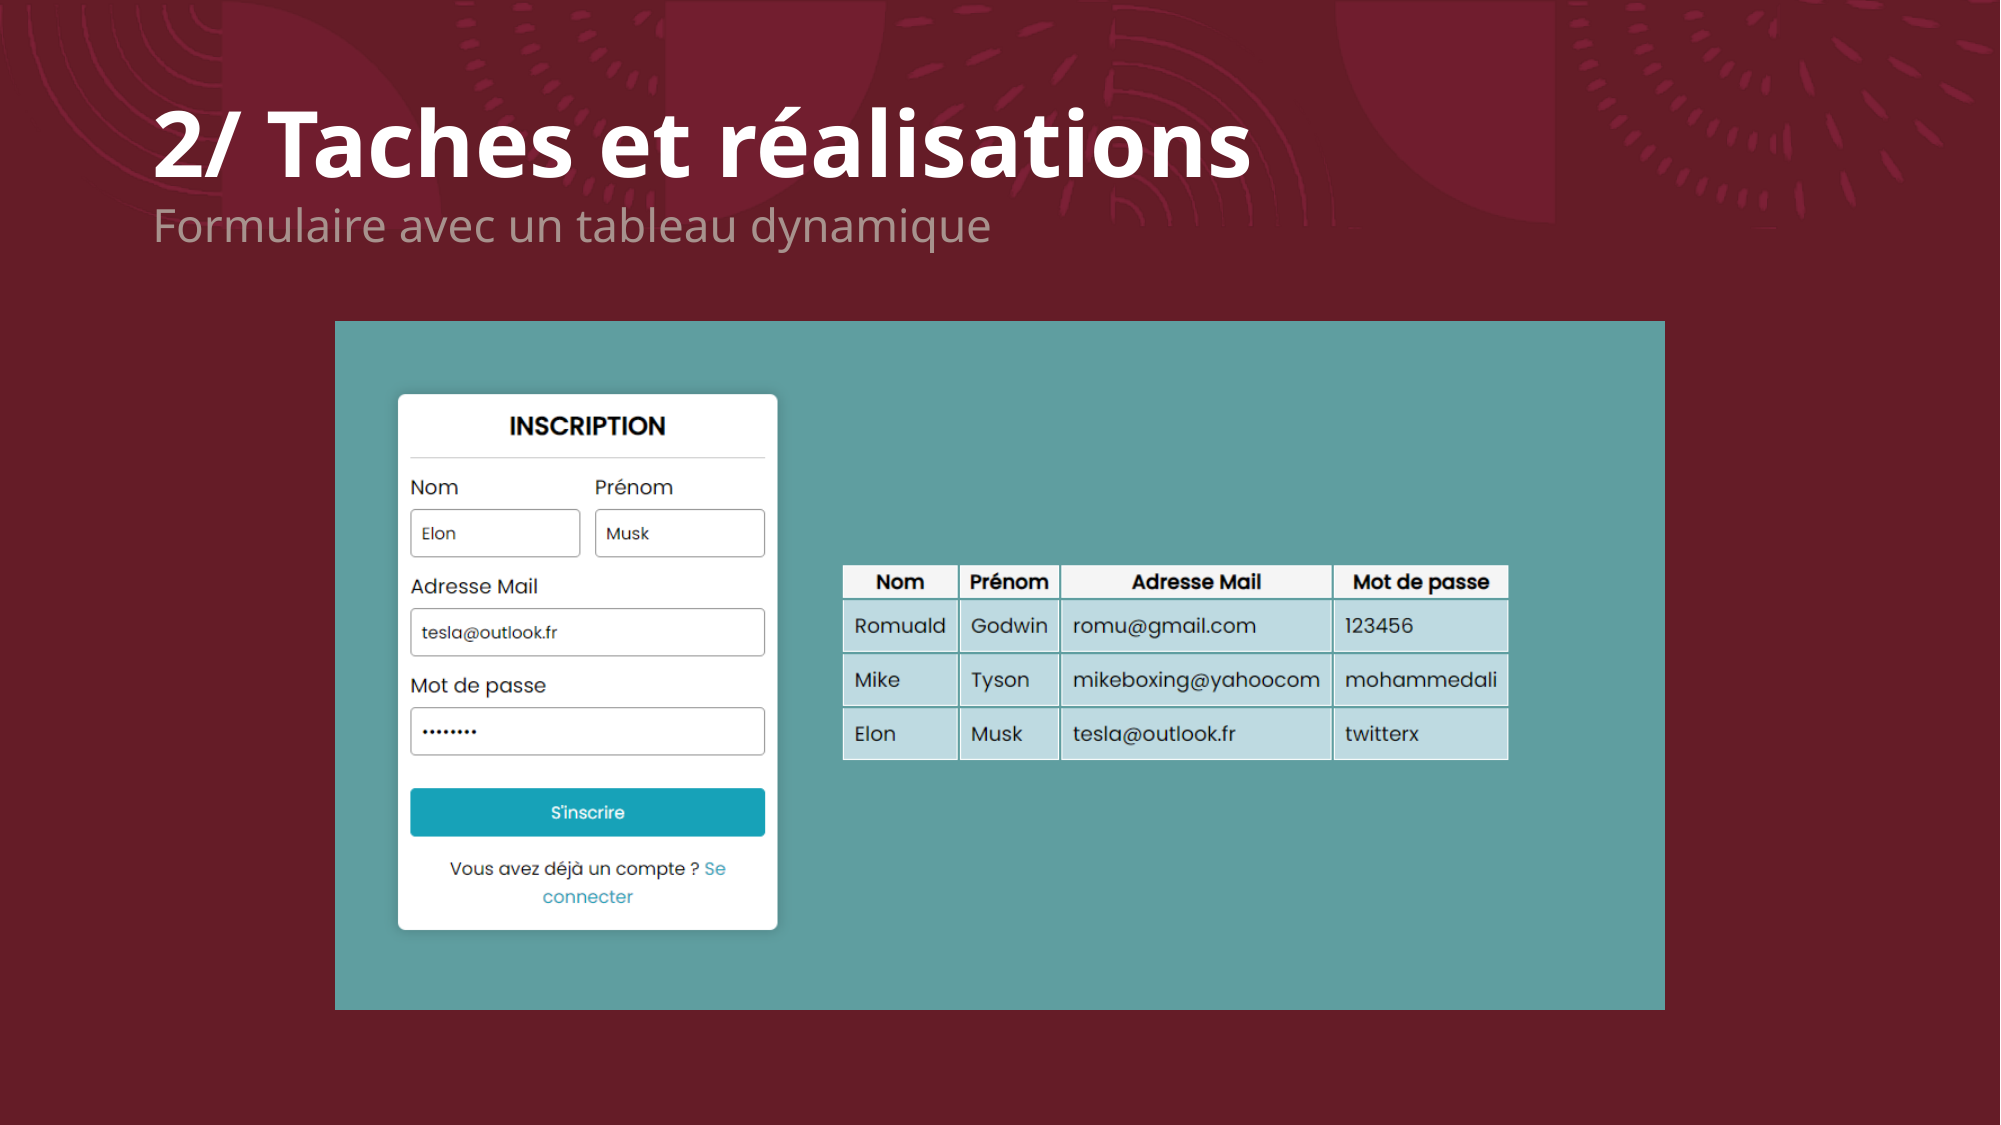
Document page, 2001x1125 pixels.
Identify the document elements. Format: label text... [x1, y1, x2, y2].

title 2/ Taches et réalisations Formulaire avec un tableau dynamique [137, 60, 1863, 278]
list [335, 321, 1665, 1010]
